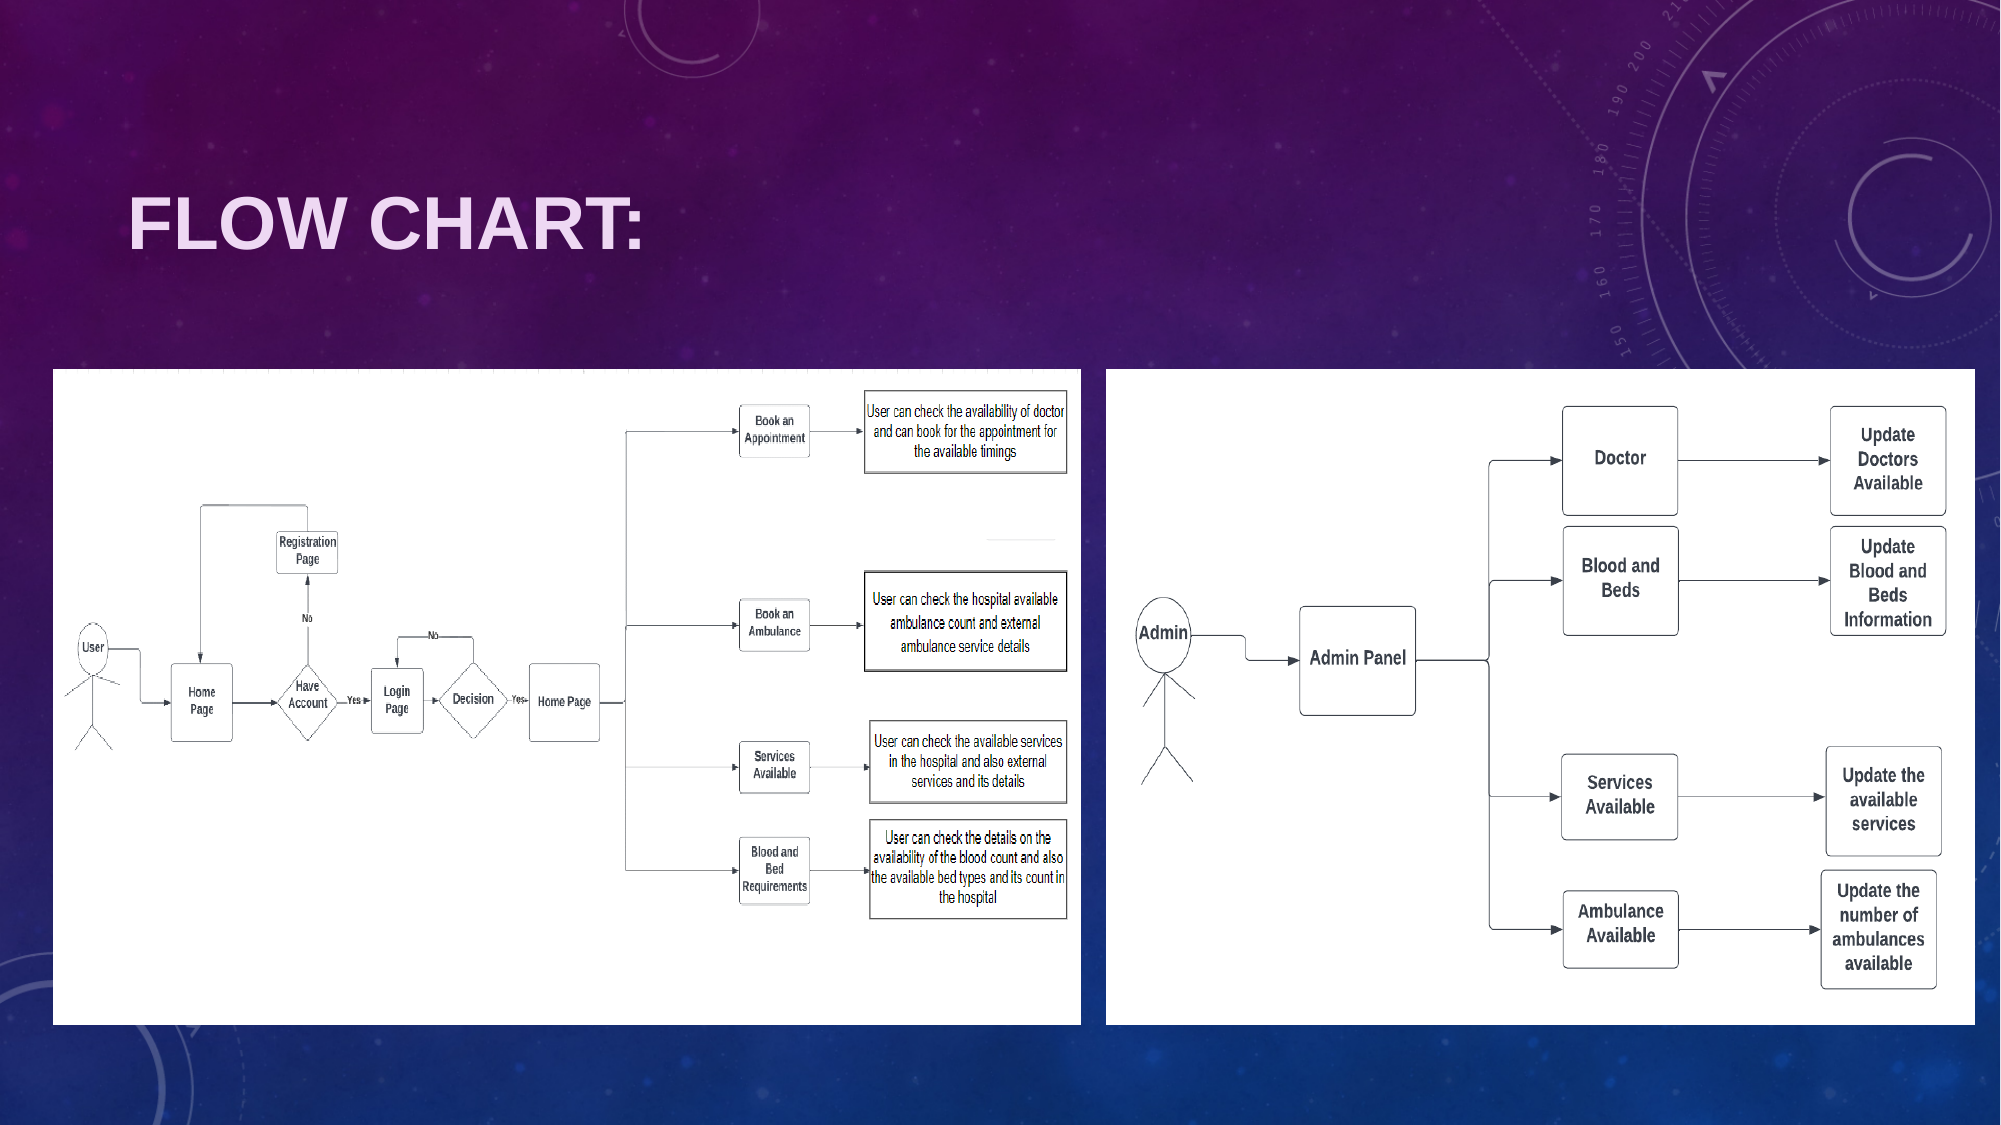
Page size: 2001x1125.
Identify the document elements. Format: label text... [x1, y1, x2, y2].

picture [0, 0, 2001, 1125]
title FLOW CHART: [112, 99, 1775, 339]
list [53, 368, 1081, 1026]
